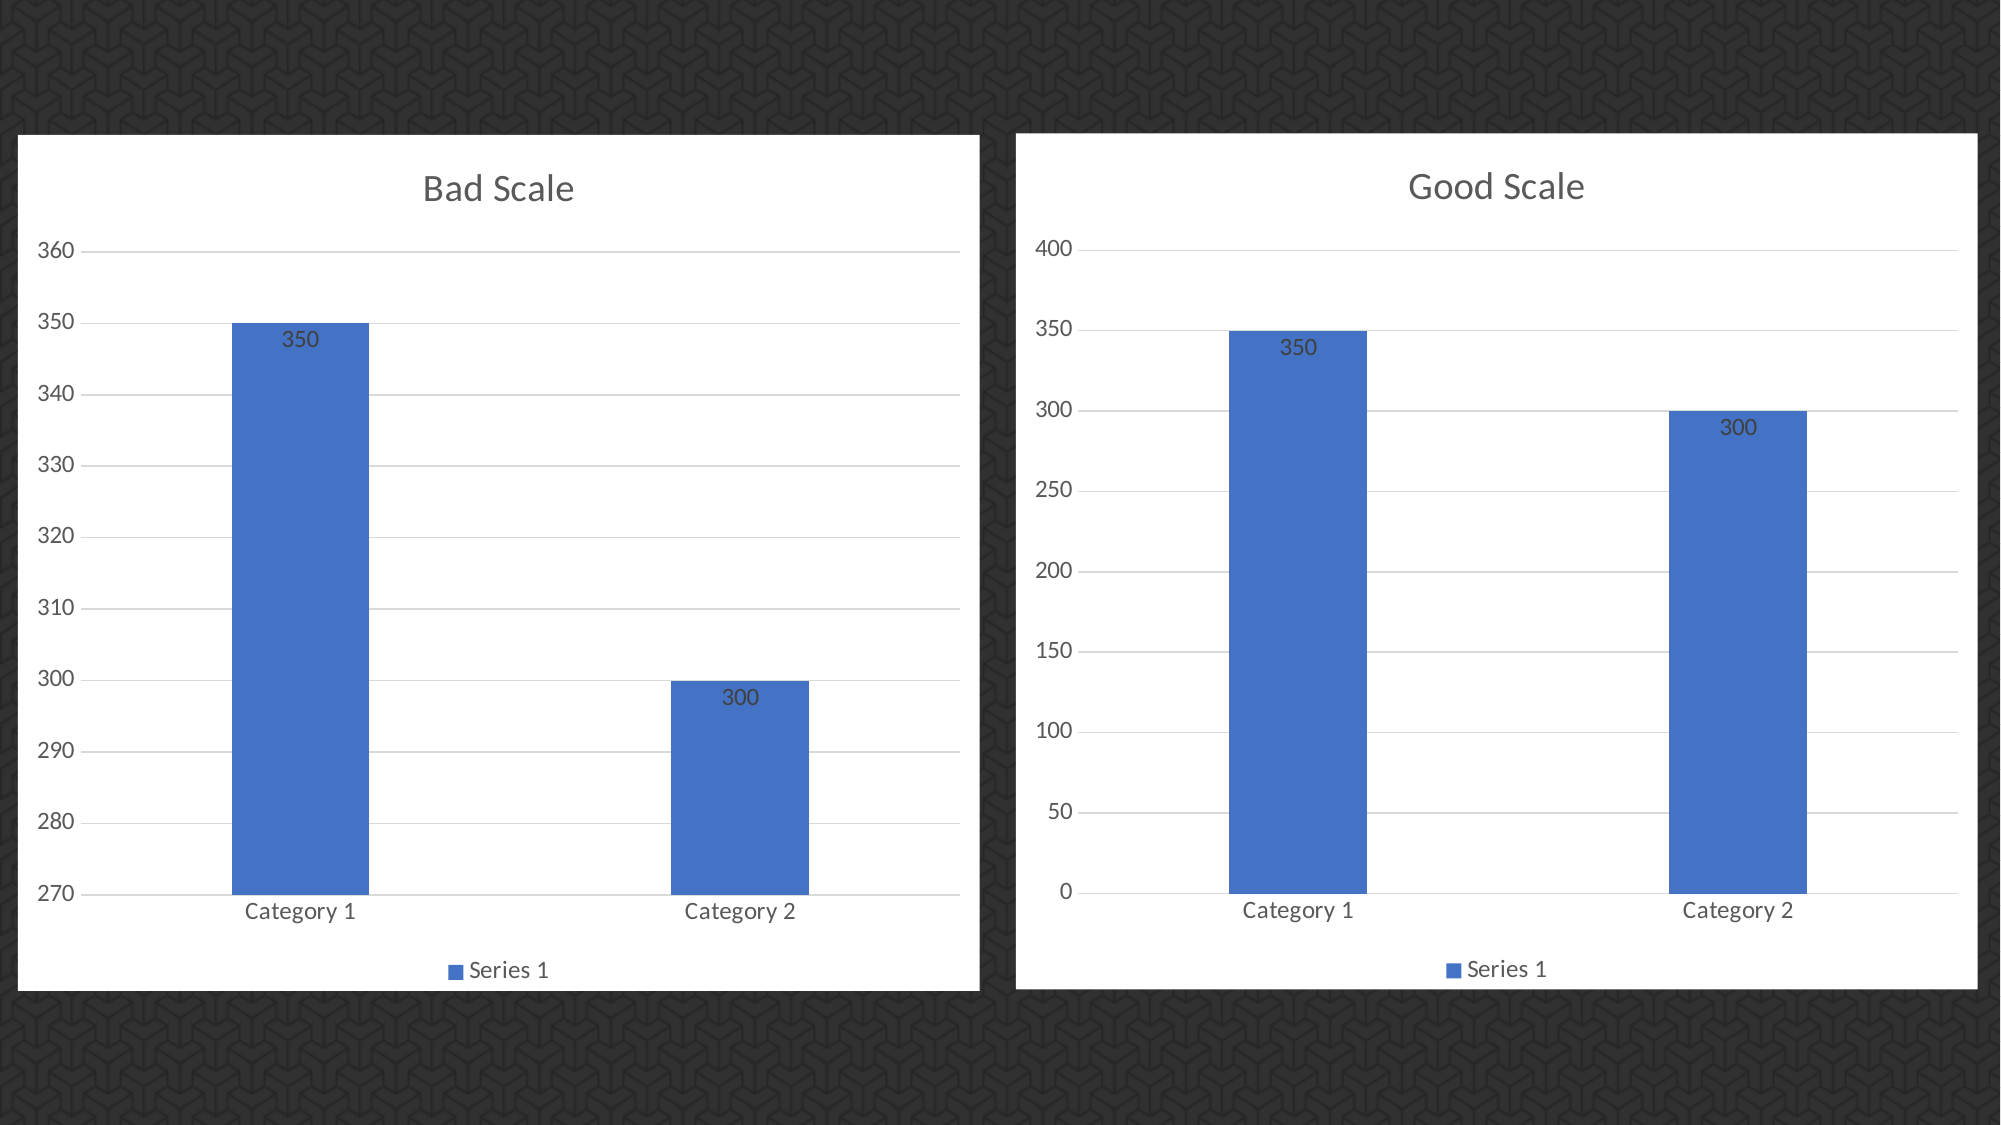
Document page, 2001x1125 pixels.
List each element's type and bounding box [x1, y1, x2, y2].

chart [1015, 133, 1978, 990]
chart [17, 134, 980, 991]
picture [0, 0, 2001, 1125]
